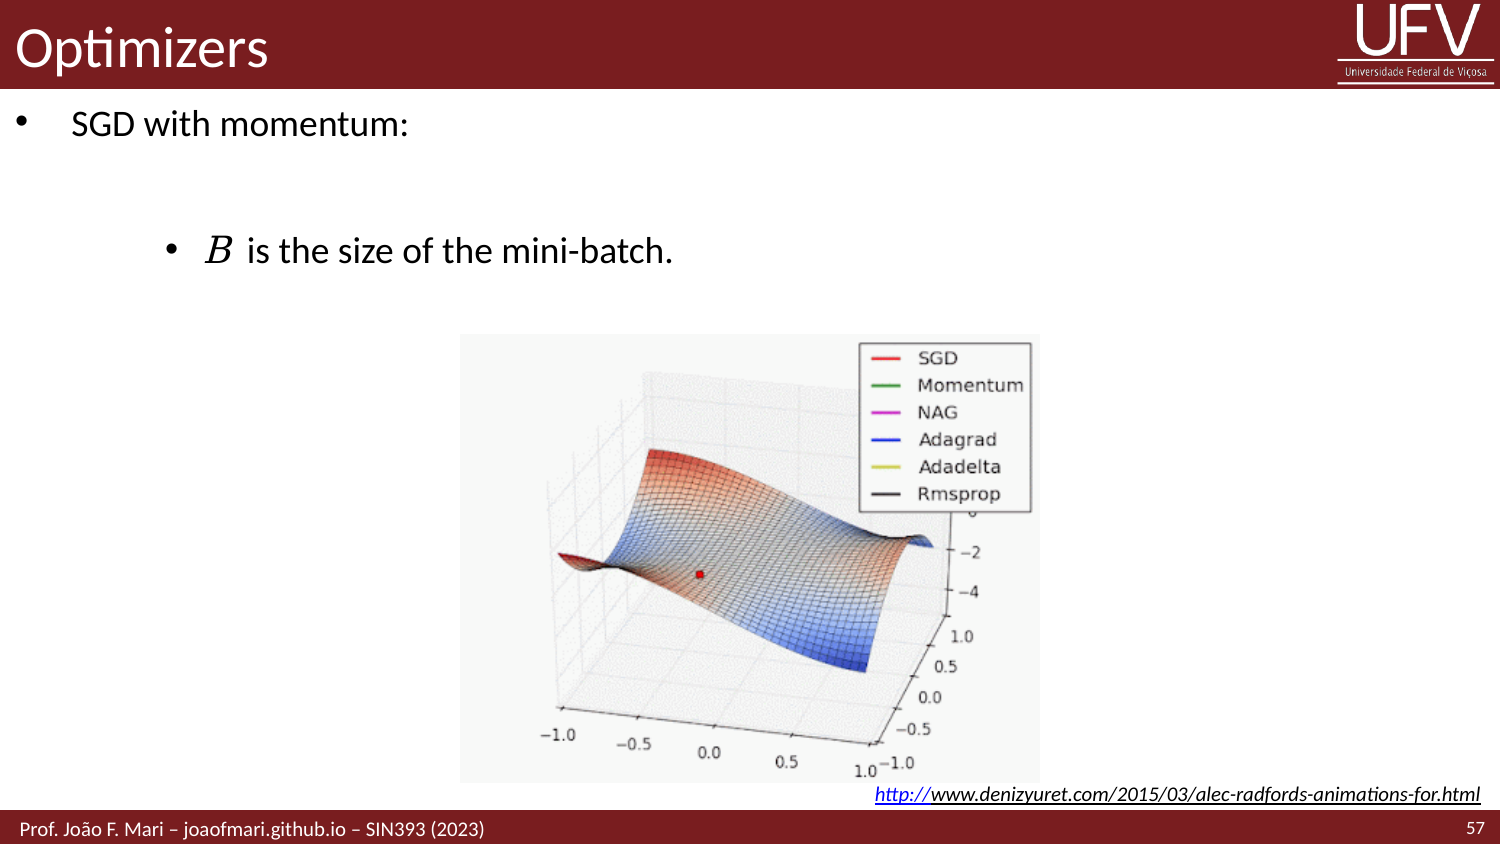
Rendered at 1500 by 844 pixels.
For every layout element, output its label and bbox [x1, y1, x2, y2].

picture [460, 334, 1040, 783]
slide_number [1328, 814, 1500, 844]
footer [0, 812, 1034, 844]
text_box [749, 773, 1500, 814]
title [0, 0, 1500, 89]
